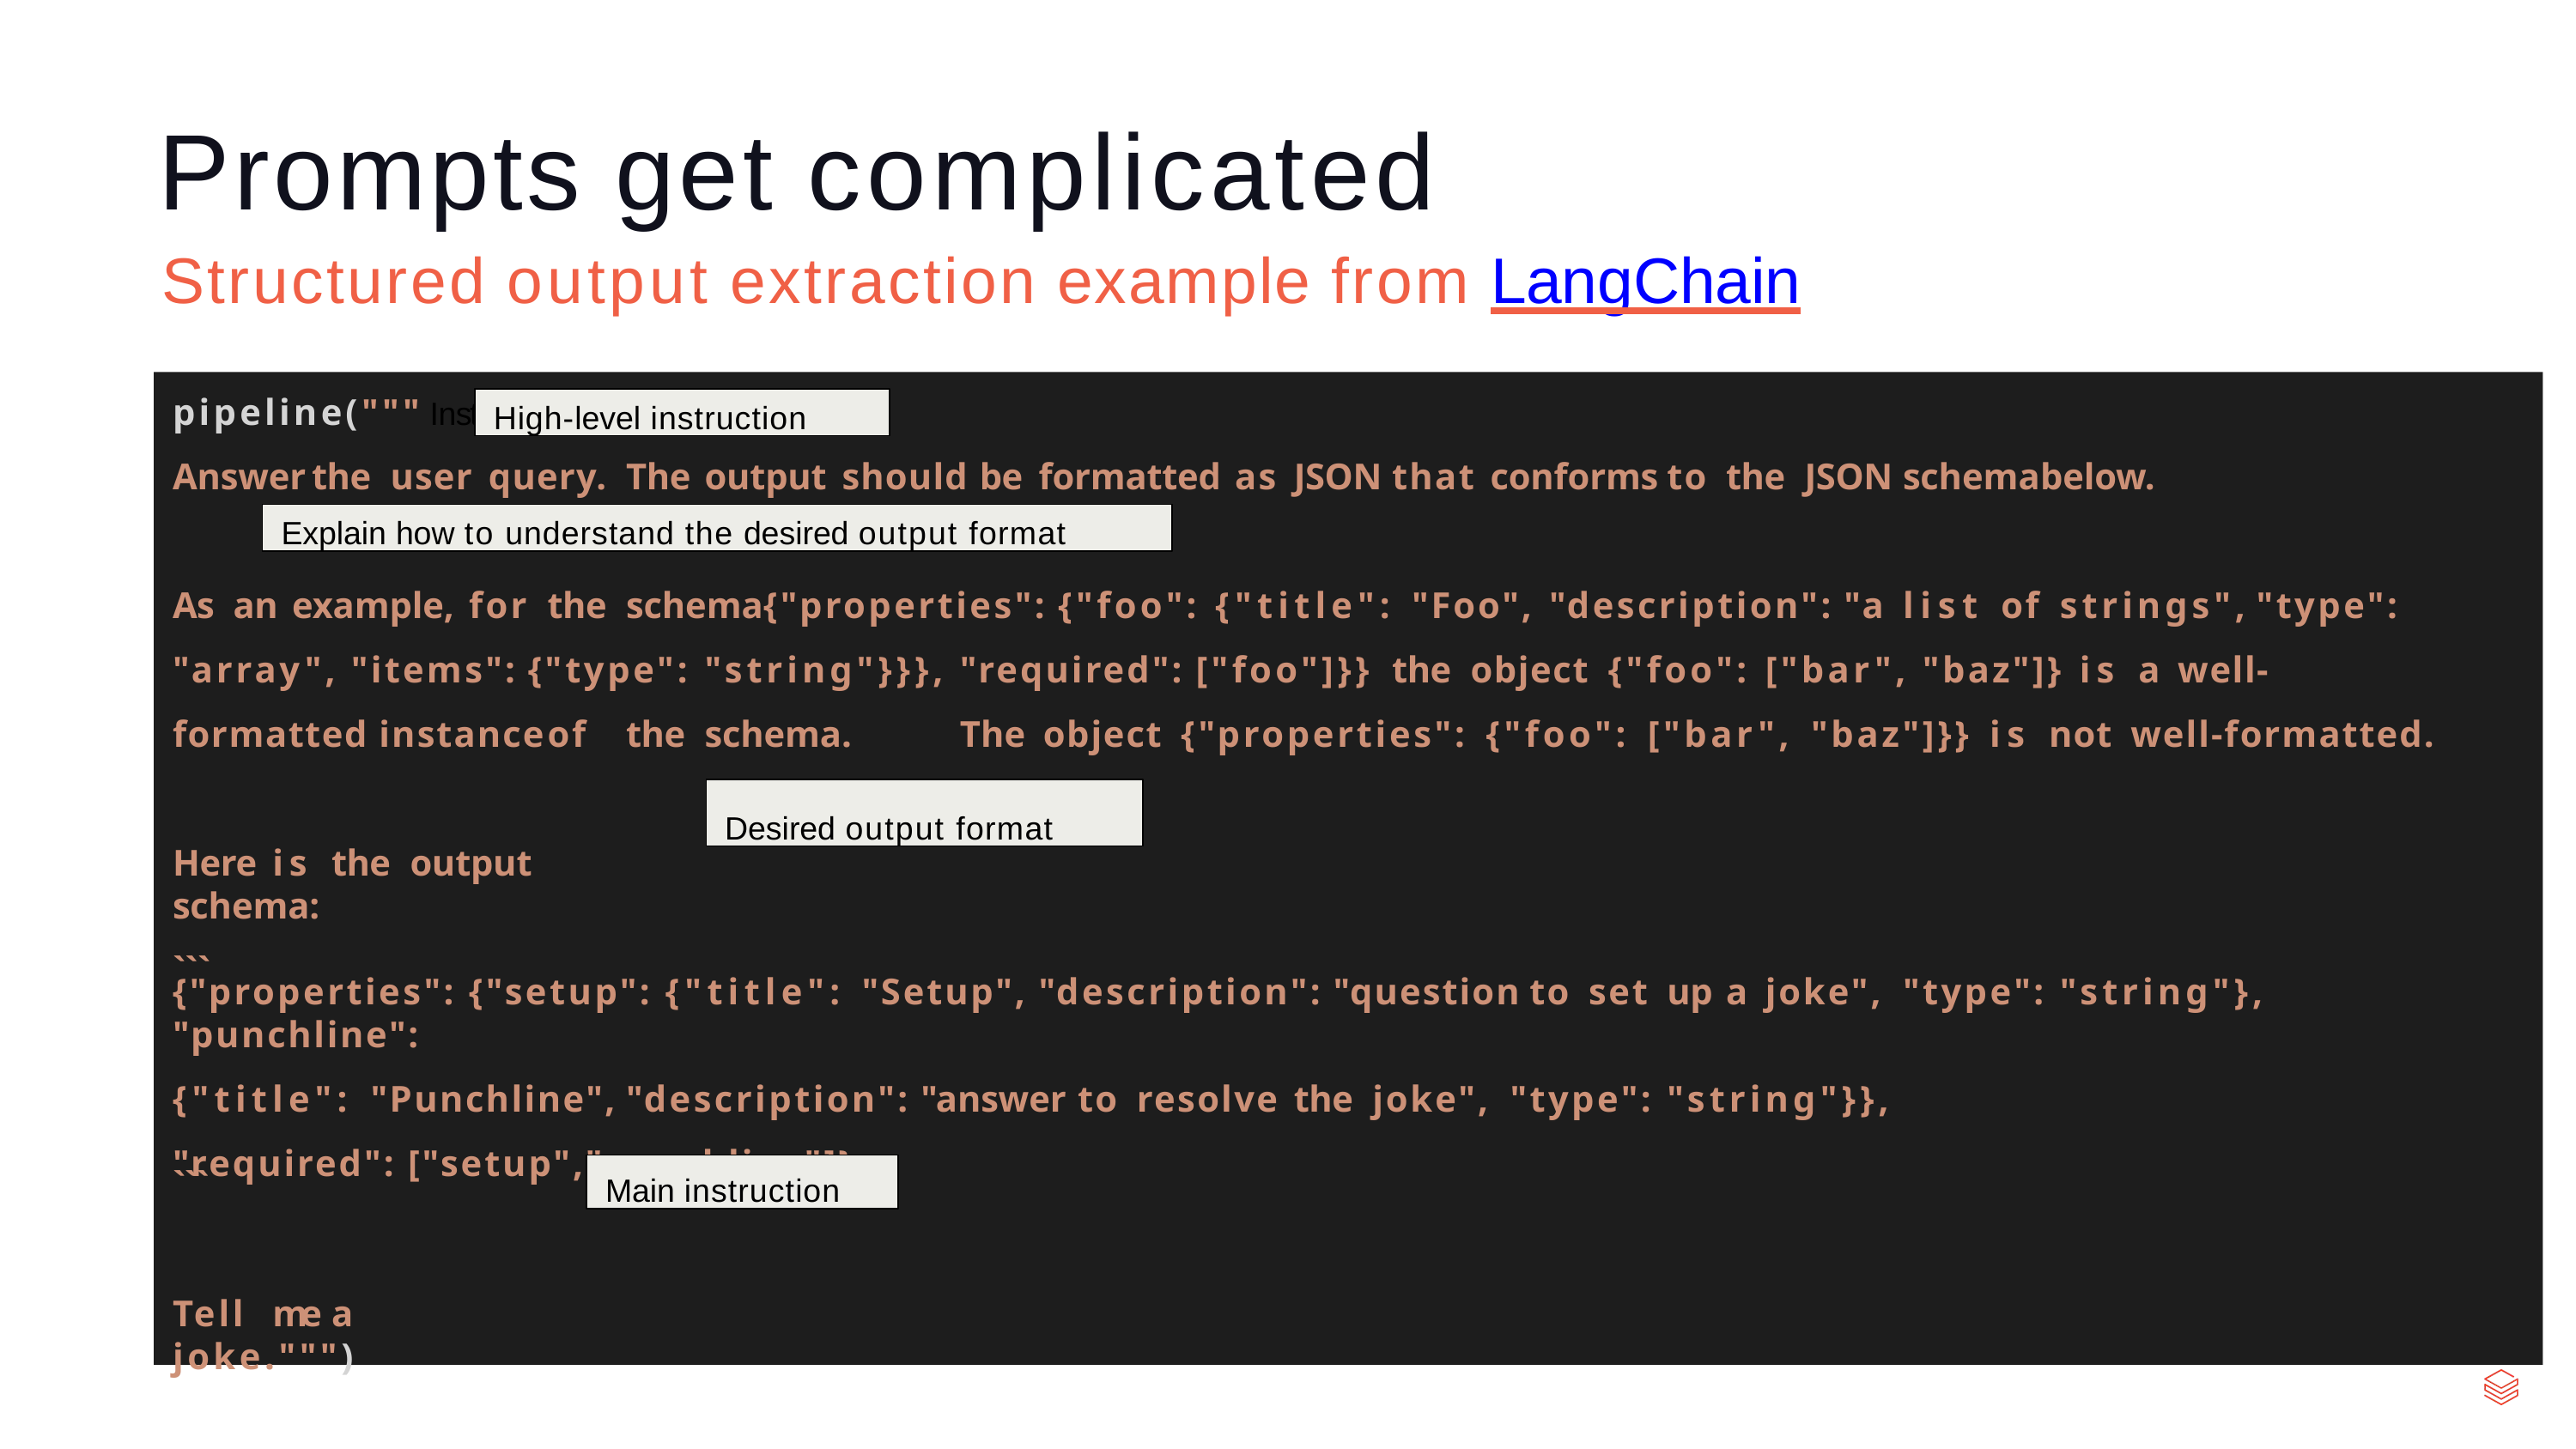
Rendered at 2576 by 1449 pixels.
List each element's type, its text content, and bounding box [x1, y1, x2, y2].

title Prompts get complicated Structured output extraction example from LangChain [156, 86, 2420, 344]
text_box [153, 372, 2543, 1408]
